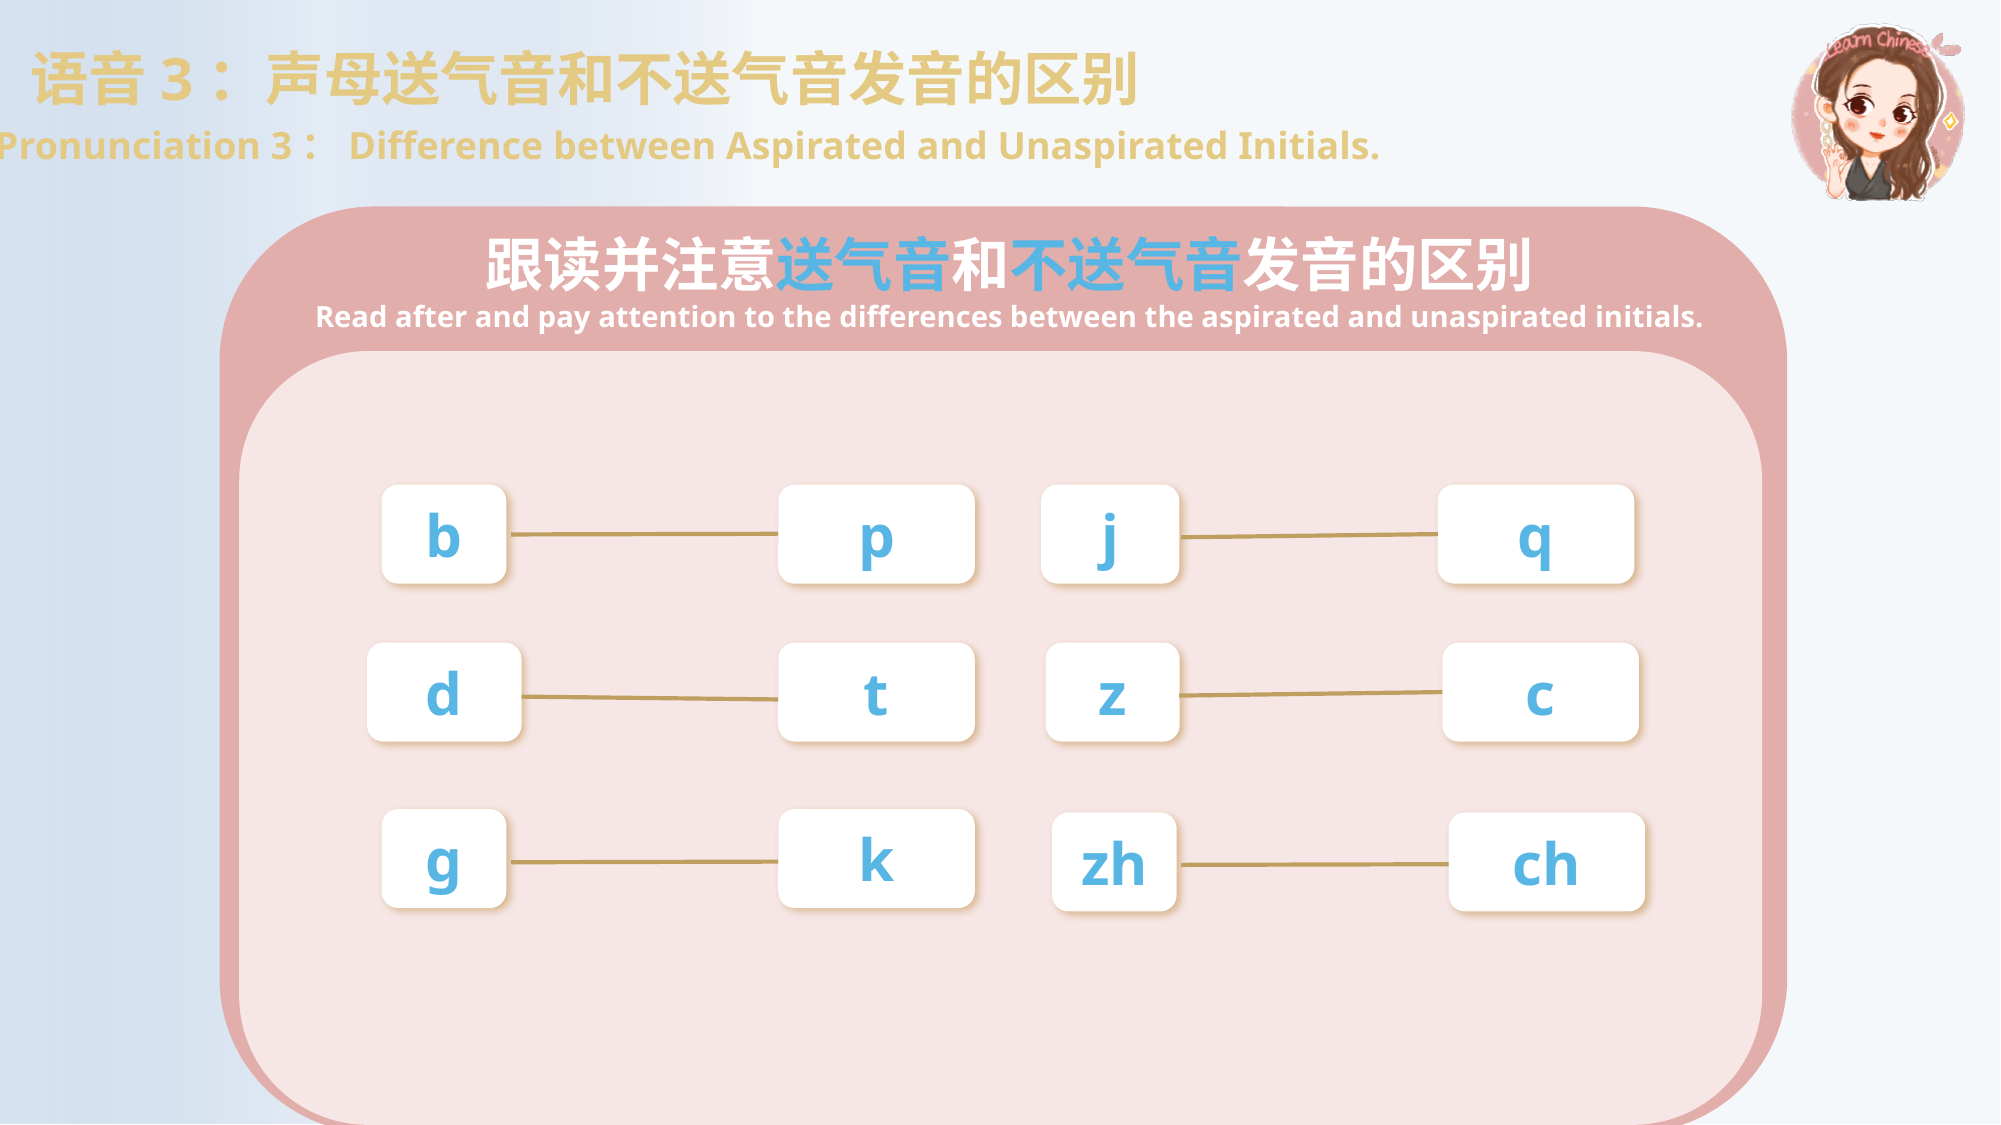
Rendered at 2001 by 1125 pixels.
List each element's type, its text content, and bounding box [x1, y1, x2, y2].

text_box [336, 205, 1699, 220]
text_box 语音3：声母送气音和不送气音发音的区别 [15, 35, 1155, 115]
text_box k [777, 807, 976, 910]
text_box [301, 210, 398, 220]
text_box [521, 696, 779, 700]
text_box z [1044, 641, 1181, 743]
text_box Pronunciation 3：Difference between Aspirated and Unaspirated Initials. [0, 115, 1397, 175]
text_box zh [1050, 811, 1178, 913]
text_box t [777, 641, 976, 743]
text_box q [1436, 483, 1636, 585]
text_box g [380, 807, 508, 910]
text_box ch [1447, 811, 1647, 913]
text_box p [777, 483, 976, 585]
text_box [218, 297, 1789, 1125]
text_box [1179, 692, 1443, 696]
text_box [1181, 534, 1438, 538]
text_box j [1040, 483, 1181, 585]
text_box [238, 349, 1764, 1125]
text_box c [1441, 641, 1640, 743]
text_box b [380, 483, 508, 585]
text_box 跟读并注意送气音和不送气音发音的区别 Read after and pay attention to the differences between the aspirated and unaspirated initials. [232, 220, 1788, 341]
picture [0, 0, 2001, 1125]
text_box d [365, 641, 523, 743]
